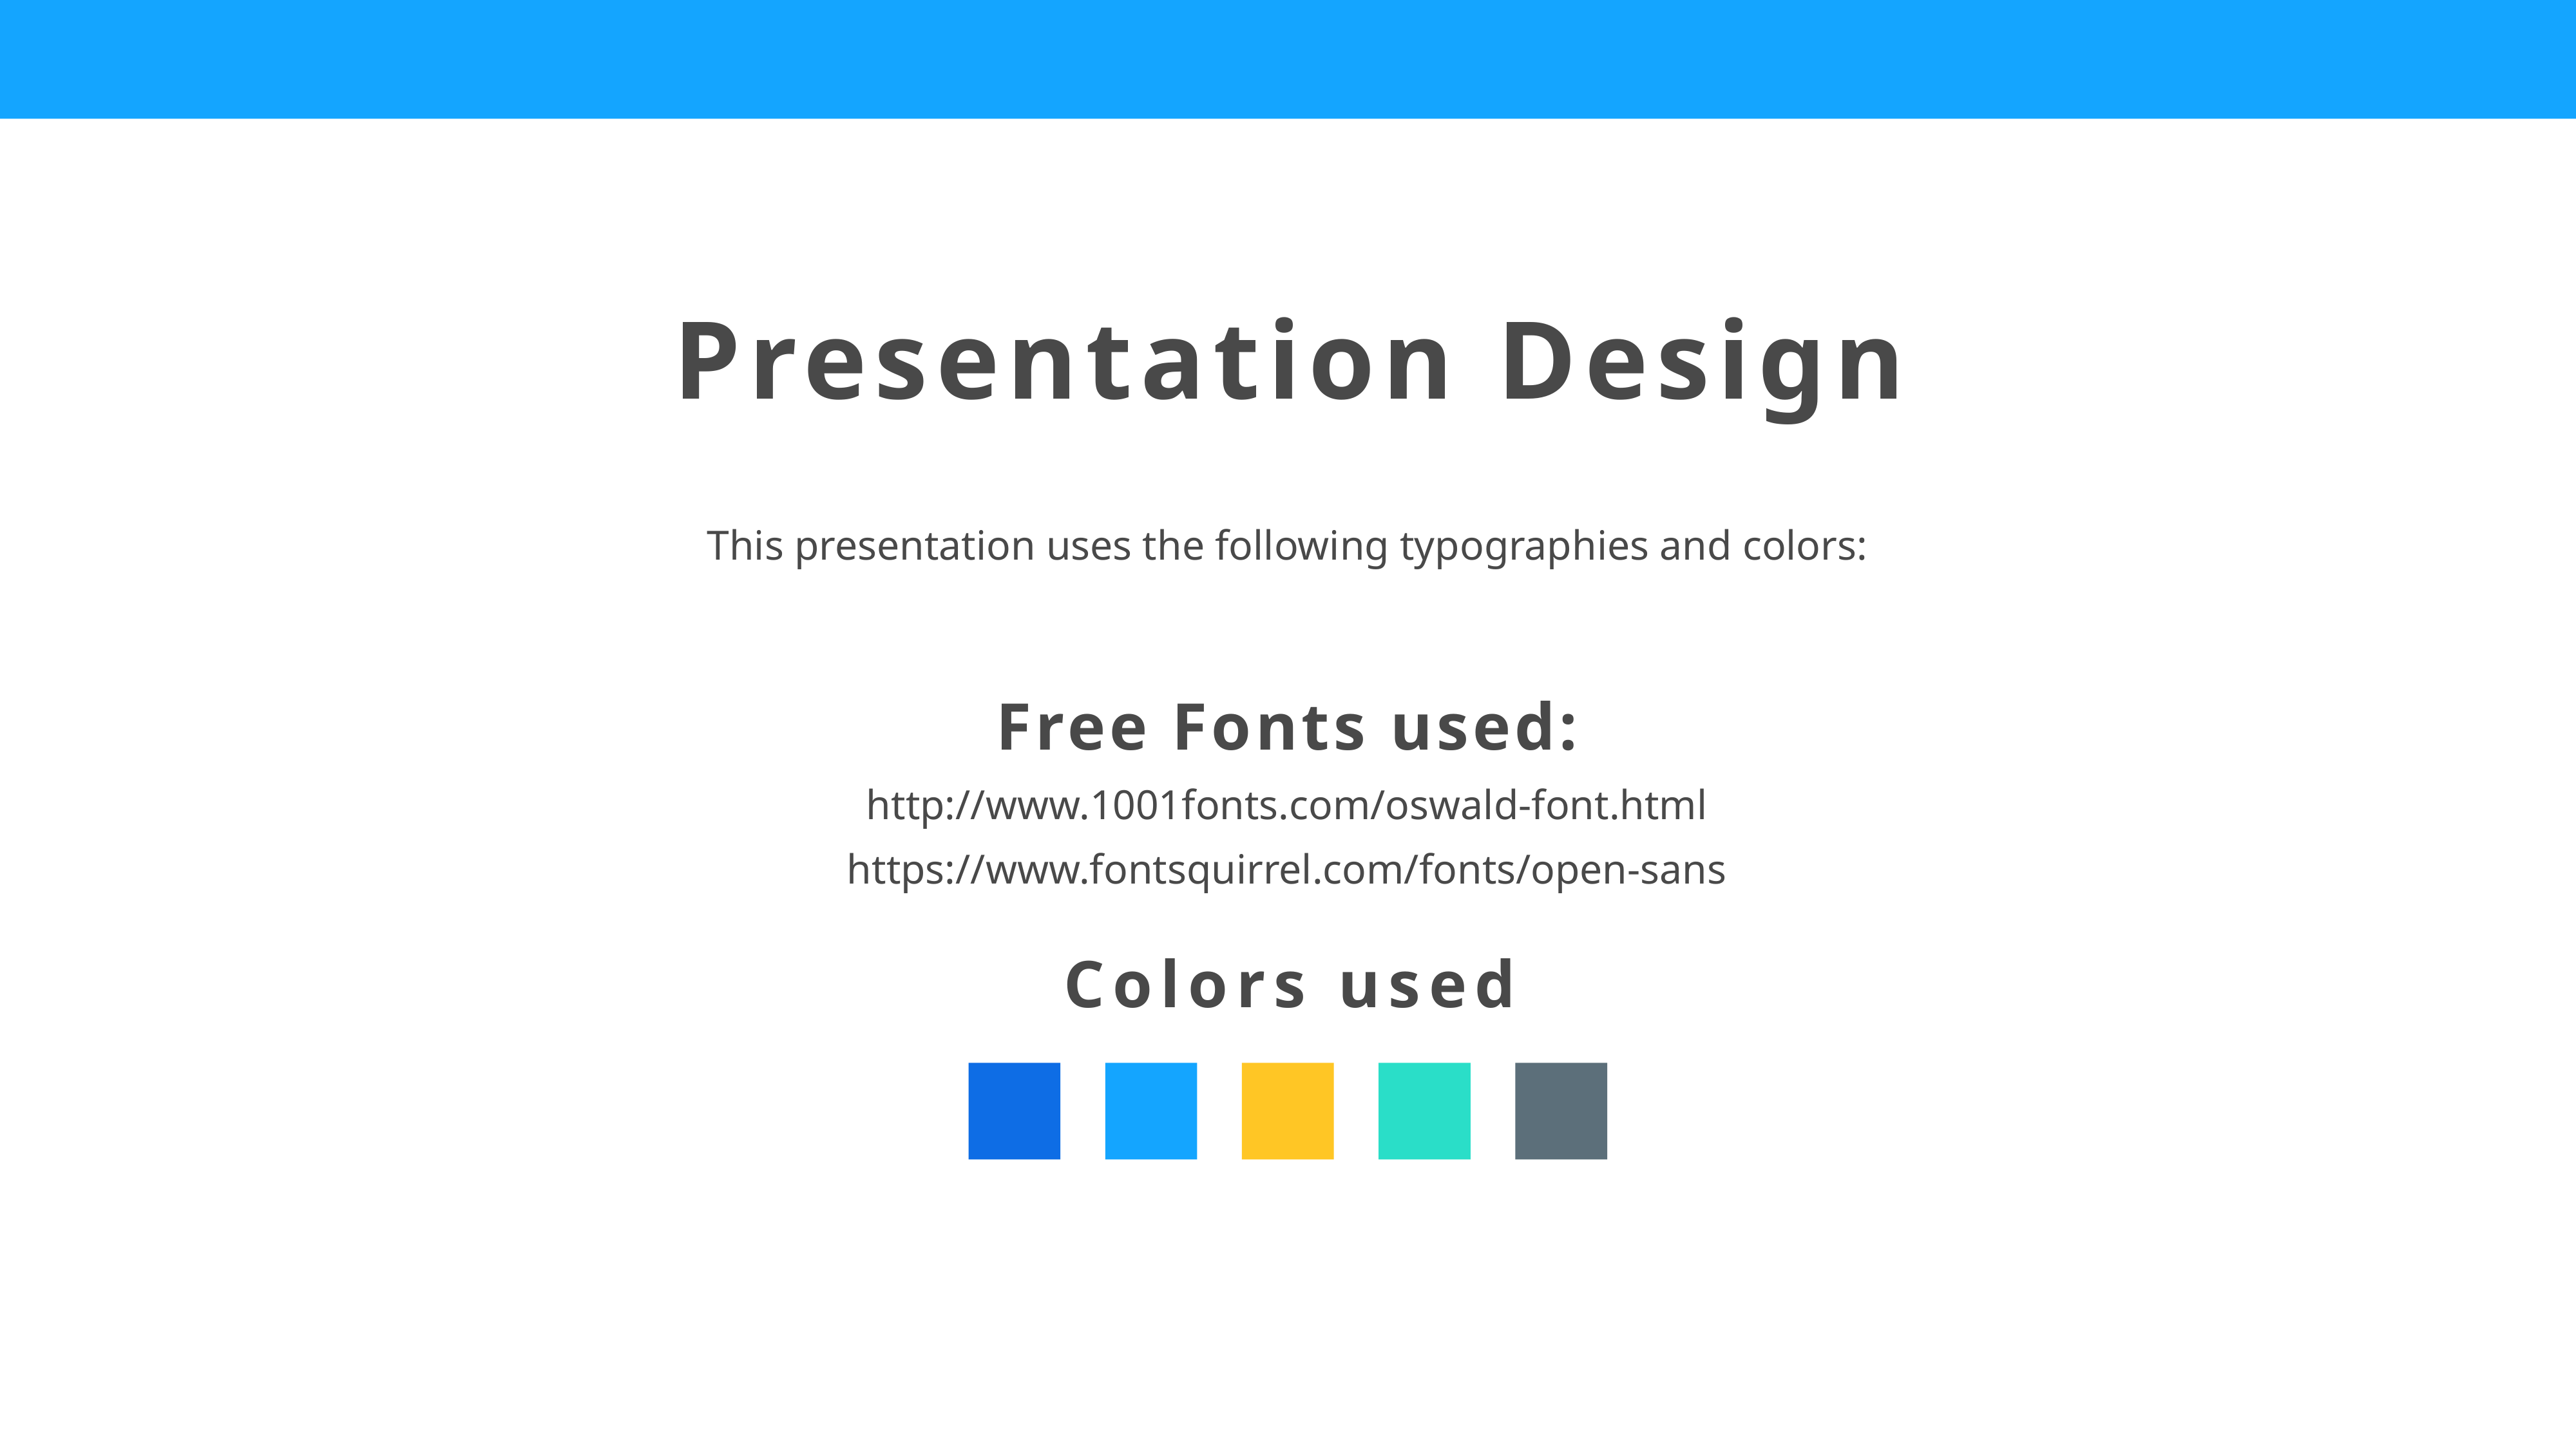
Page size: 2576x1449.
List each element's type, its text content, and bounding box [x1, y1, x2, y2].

text_box Presentation Design [663, 287, 1916, 426]
text_box Colors used [1054, 938, 1526, 1025]
text_box [1105, 1062, 1197, 1160]
text_box [968, 1062, 1061, 1160]
text_box [1241, 1062, 1335, 1160]
text_box Free Fonts used: http://www.1001fonts.com/oswald-font.html https://www.fontsquirrel.com/fonts/open-sans [689, 694, 1887, 897]
text_box [1378, 1062, 1471, 1160]
text_box [1514, 1062, 1608, 1160]
text_box This presentation uses the following typographies and colors: [697, 515, 1879, 573]
